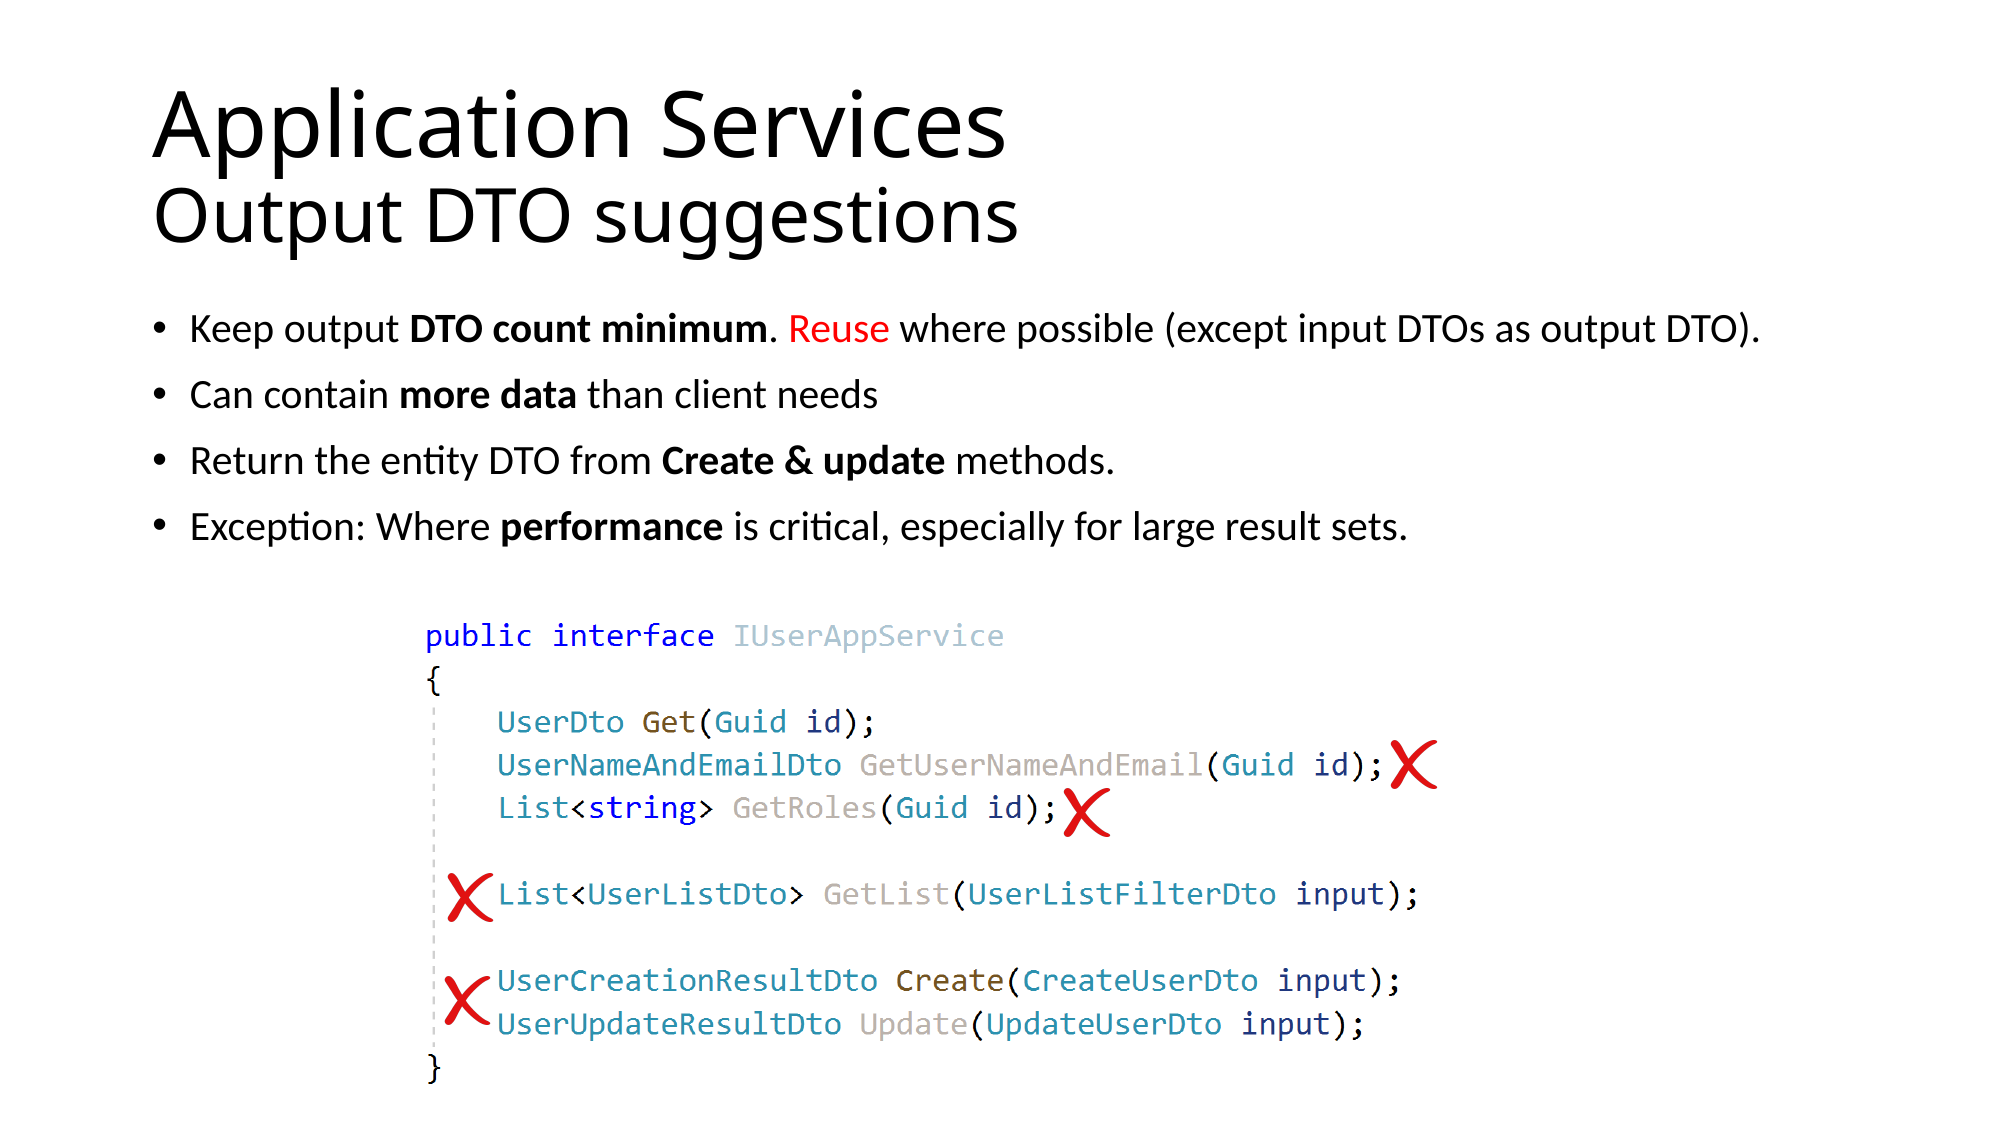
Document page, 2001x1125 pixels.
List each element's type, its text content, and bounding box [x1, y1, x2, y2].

list Keep output DTO count minimum. Reuse where possible (except input DTOs as output DTO). Can contain more data than client needs Return the entity DTO from Create & update methods. Exception: Where performance is critical, especially for large result sets. [137, 299, 1863, 586]
title Application Services Output DTO suggestions [137, 59, 1863, 278]
picture [409, 609, 1442, 1098]
